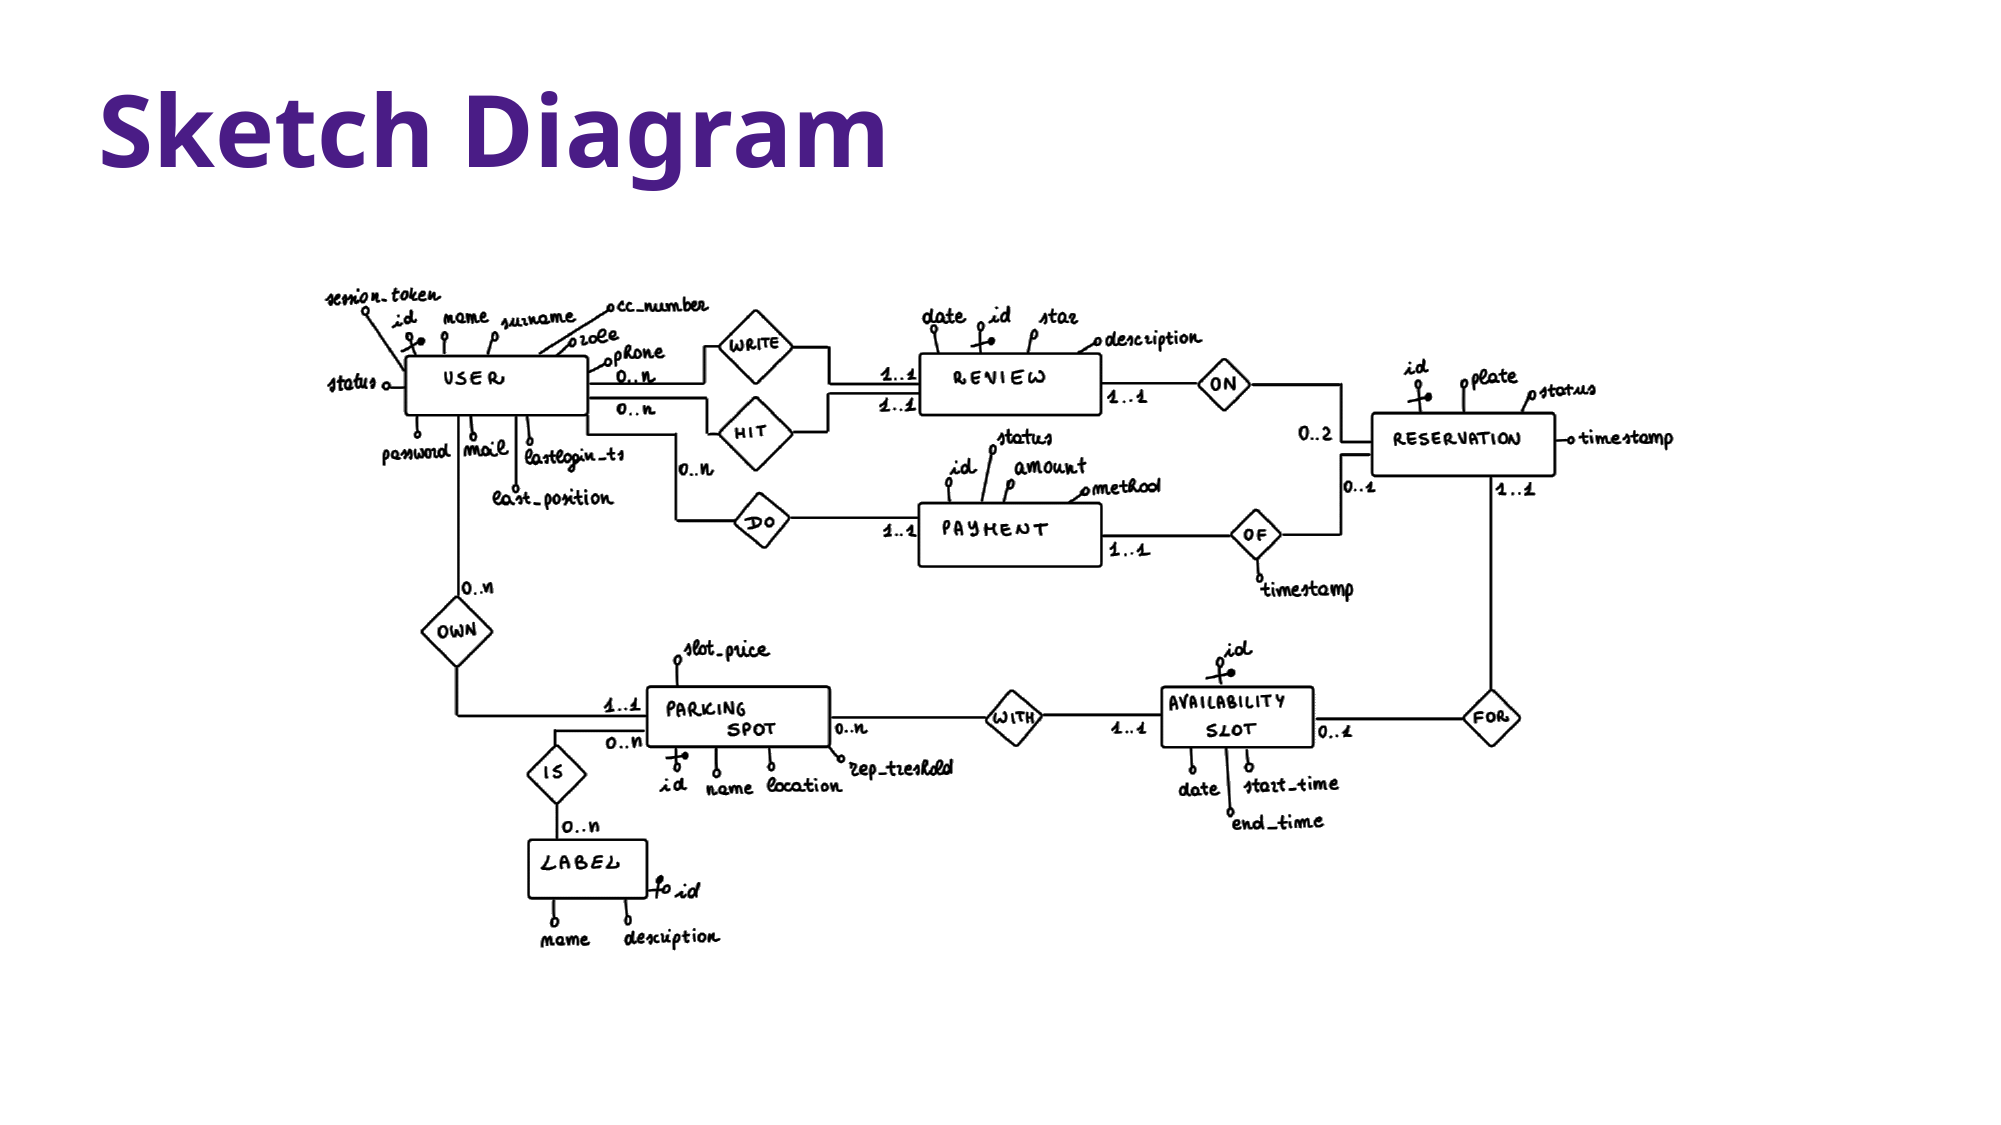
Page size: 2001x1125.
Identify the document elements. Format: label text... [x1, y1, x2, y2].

picture [243, 59, 1836, 1125]
text_box Sketch Diagram [83, 60, 243, 241]
